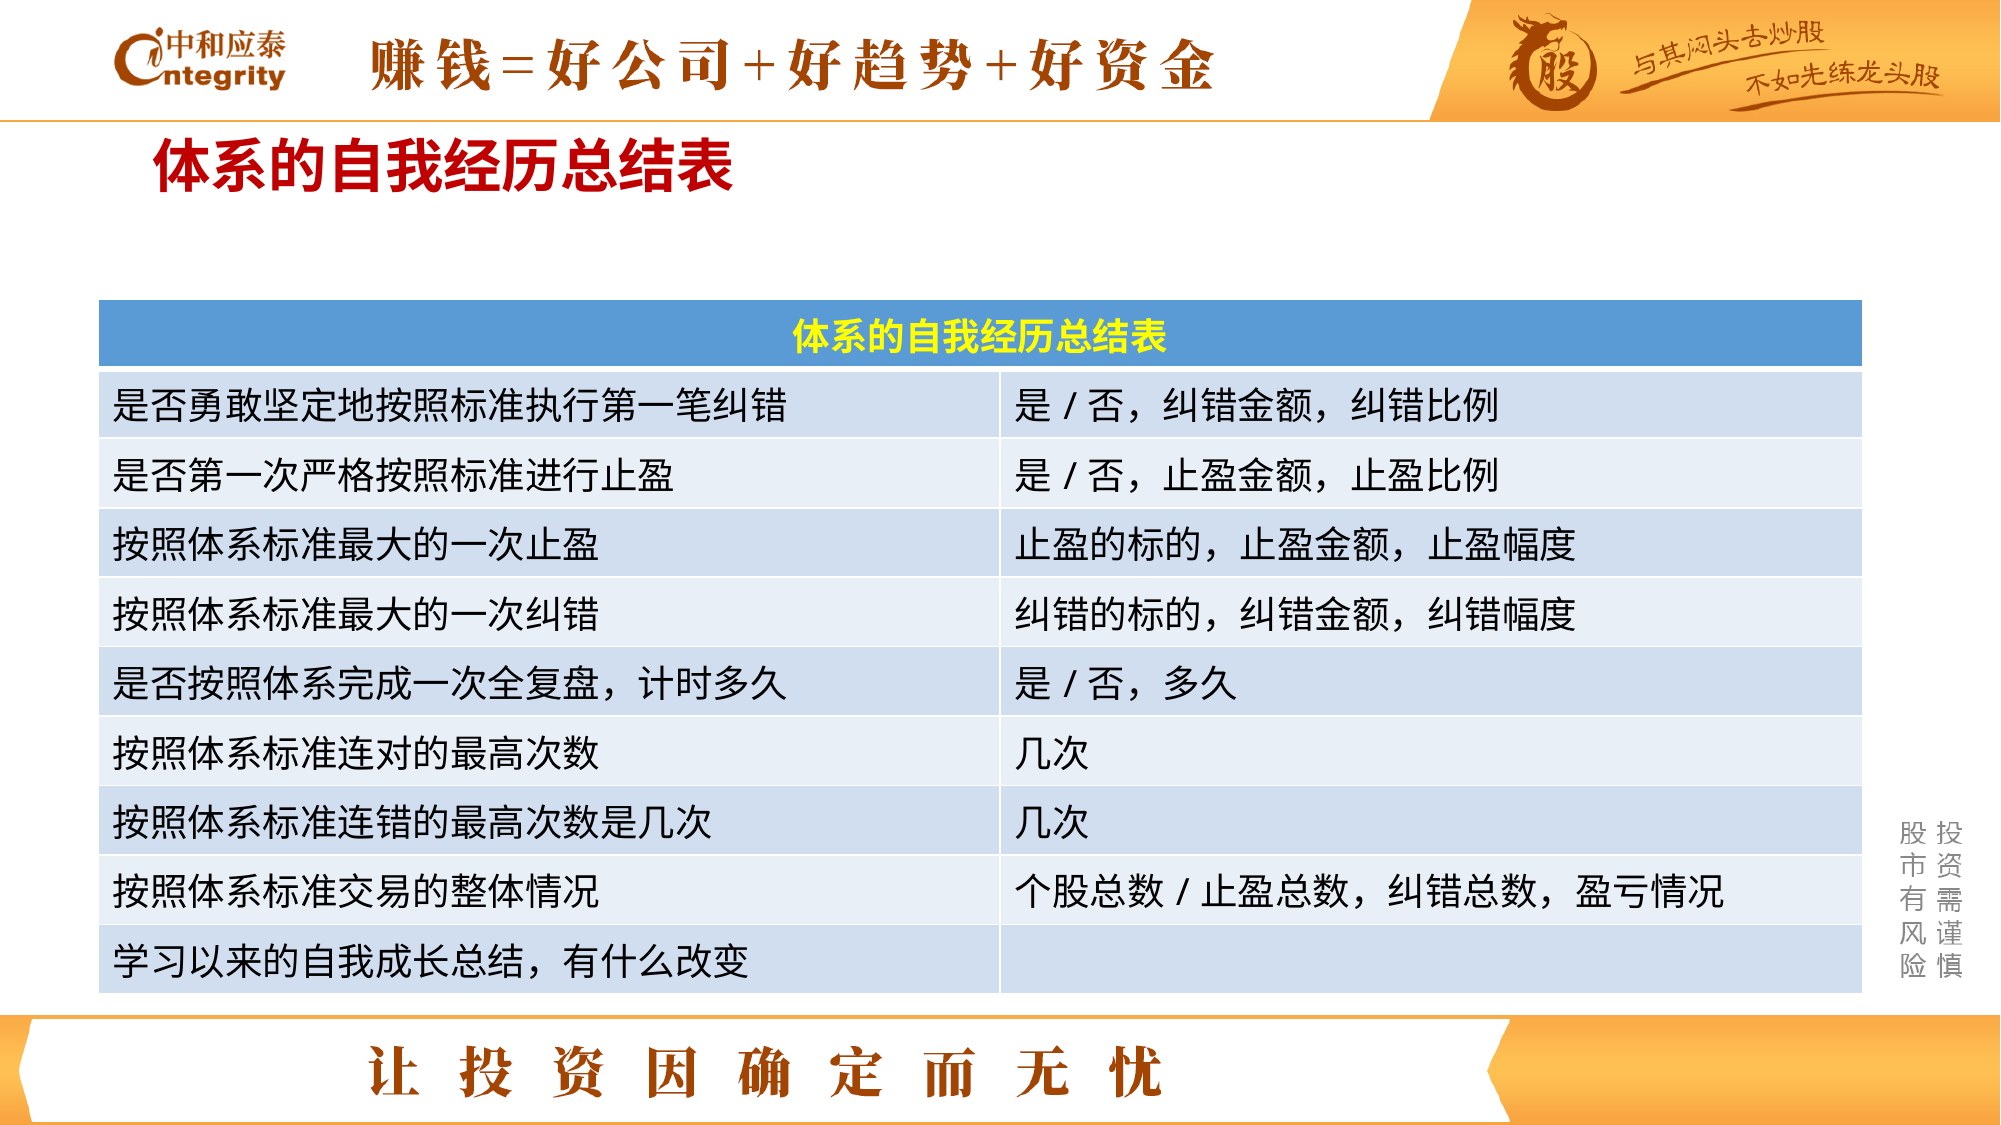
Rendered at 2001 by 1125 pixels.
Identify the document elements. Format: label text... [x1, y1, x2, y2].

table_cell 个股总数/止盈总数，纠错总数，盈亏情况 [1001, 856, 1862, 924]
table_cell 按照体系标准最大的一次纠错 [99, 578, 999, 646]
table_cell 是/否，止盈金额，止盈比例 [1001, 439, 1862, 507]
table_cell 是否勇敢坚定地按照标准执行第一笔纠错 [99, 372, 999, 437]
table_cell 按照体系标准交易的整体情况 [99, 856, 999, 924]
table_cell [1001, 925, 1862, 993]
table_cell 几次 [1001, 717, 1862, 785]
table_cell 按照体系标准最大的一次止盈 [99, 509, 999, 576]
table_cell 按照体系标准连对的最高次数 [99, 717, 999, 785]
table_cell 几次 [1001, 786, 1862, 854]
table_cell 学习以来的自我成长总结，有什么改变 [99, 925, 999, 993]
picture [0, 0, 2000, 1125]
title 体系的自我经历总结表 [137, 59, 1863, 278]
table_cell 是否第一次严格按照标准进行止盈 [99, 439, 999, 507]
table_cell 止盈的标的，止盈金额，止盈幅度 [1001, 509, 1862, 576]
table_header 体系的自我经历总结表 [99, 300, 1862, 366]
table_cell 是/否，多久 [1001, 647, 1862, 715]
table_cell 是/否，纠错金额，纠错比例 [1001, 372, 1862, 437]
table_cell 是否按照体系完成一次全复盘，计时多久 [99, 647, 999, 715]
table_cell 纠错的标的，纠错金额，纠错幅度 [1001, 578, 1862, 646]
table_cell 按照体系标准连错的最高次数是几次 [99, 786, 999, 854]
